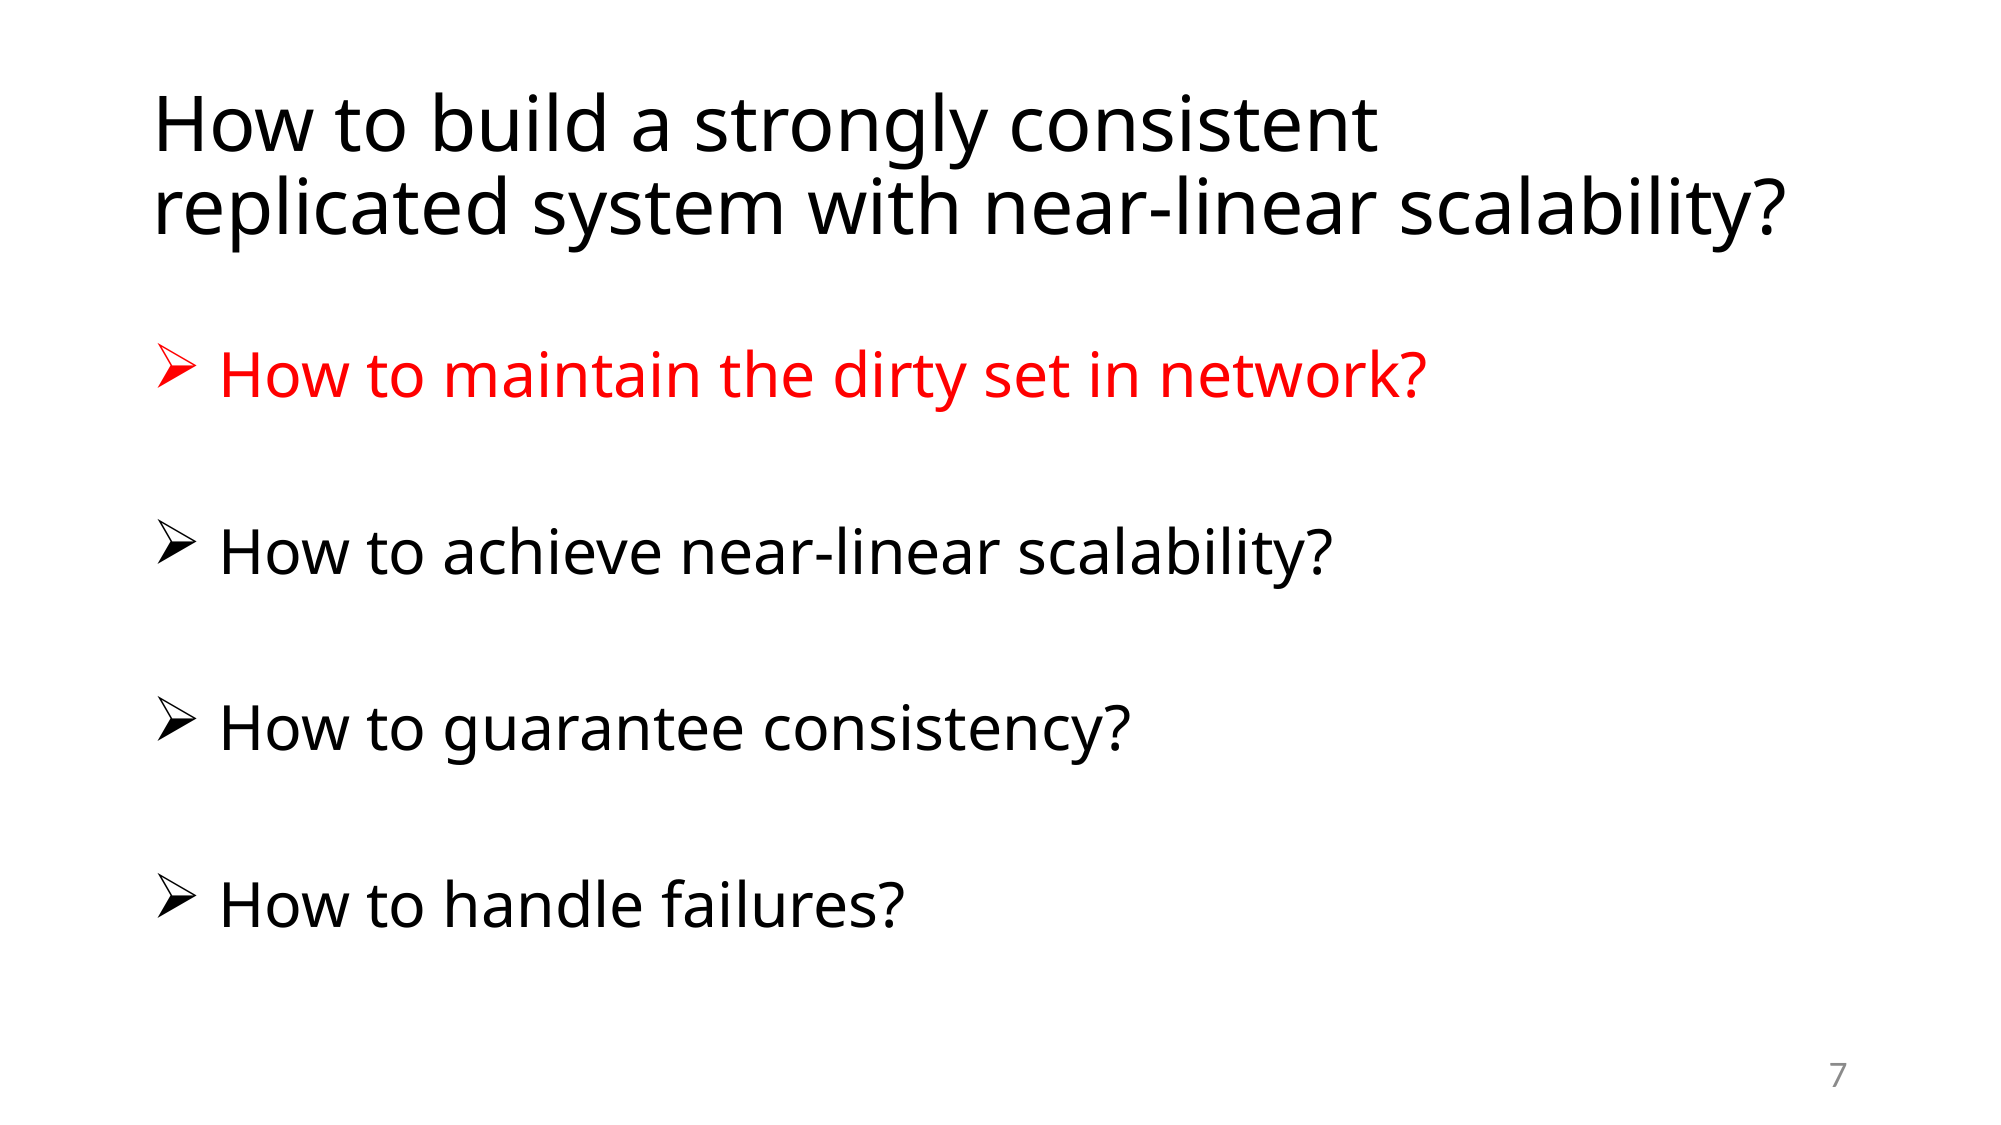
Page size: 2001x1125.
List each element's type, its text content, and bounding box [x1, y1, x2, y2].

title How to build a strongly consistent replicated system with near-linear scalability? [137, 59, 1863, 278]
slide_number 7 [1412, 1049, 1863, 1096]
list How to maintain the dirty set in network? How to achieve near-linear scalability? How to guarantee consistency? How to handle failures? [137, 336, 1863, 1050]
